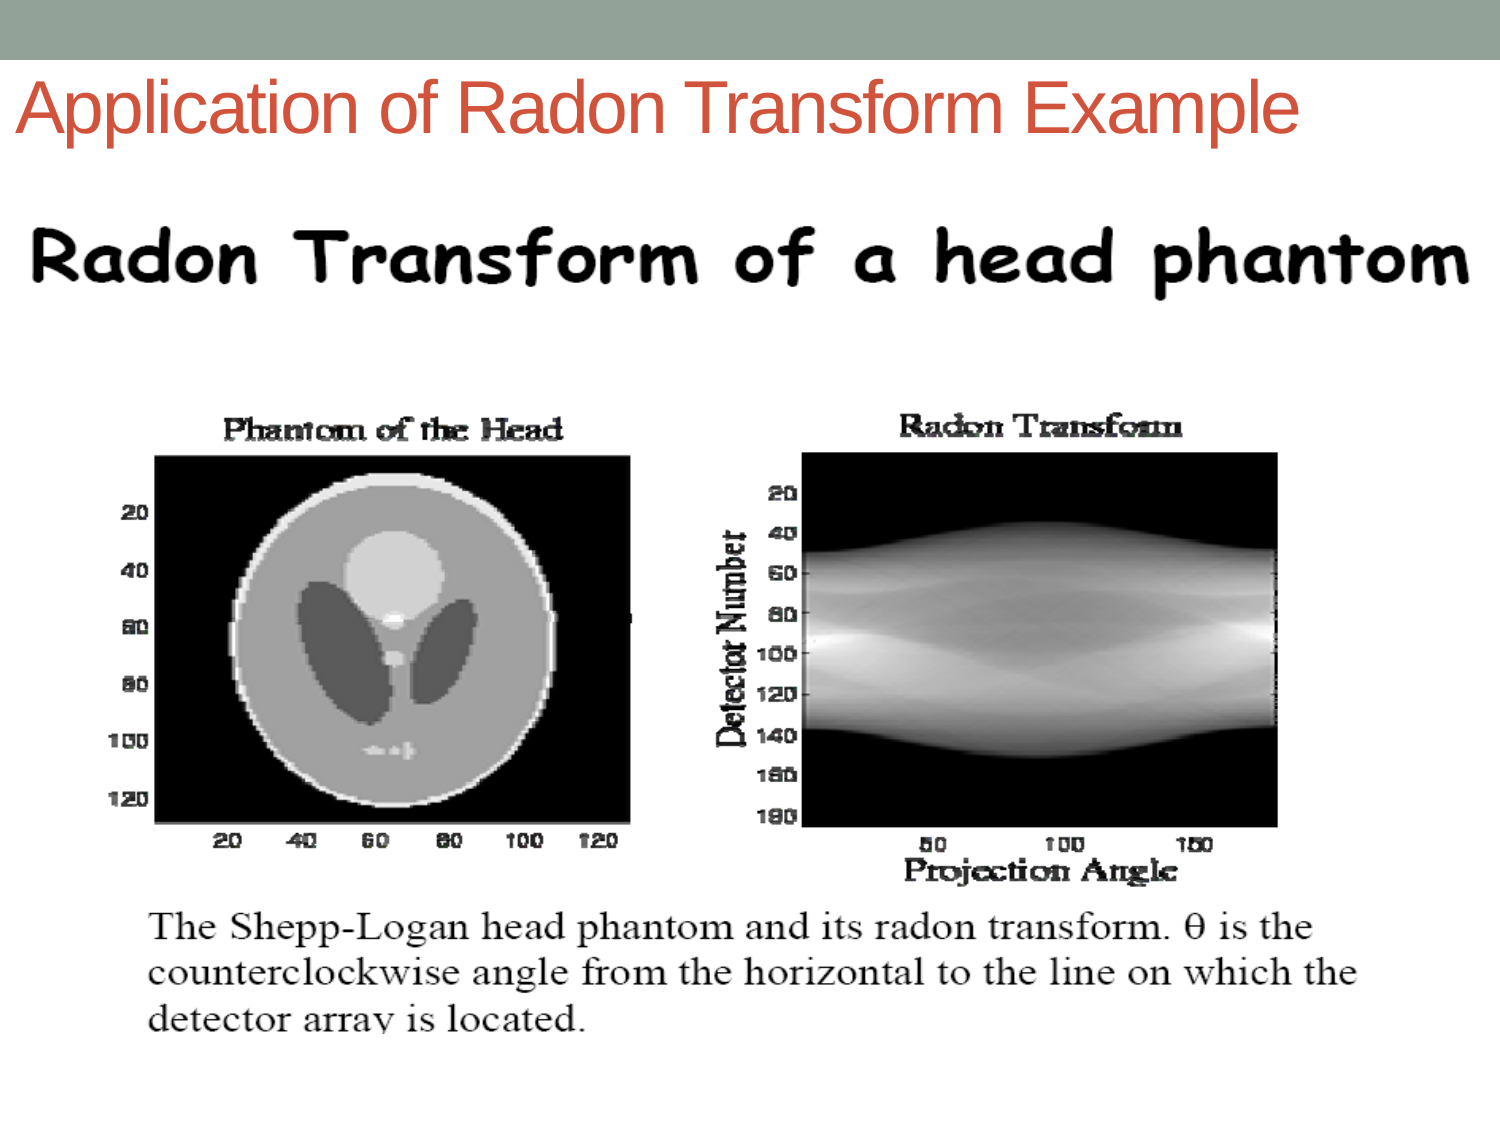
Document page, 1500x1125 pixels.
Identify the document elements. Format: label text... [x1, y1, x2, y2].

picture [2, 199, 1500, 1034]
title Application of Radon Transform Example [0, 45, 1350, 163]
